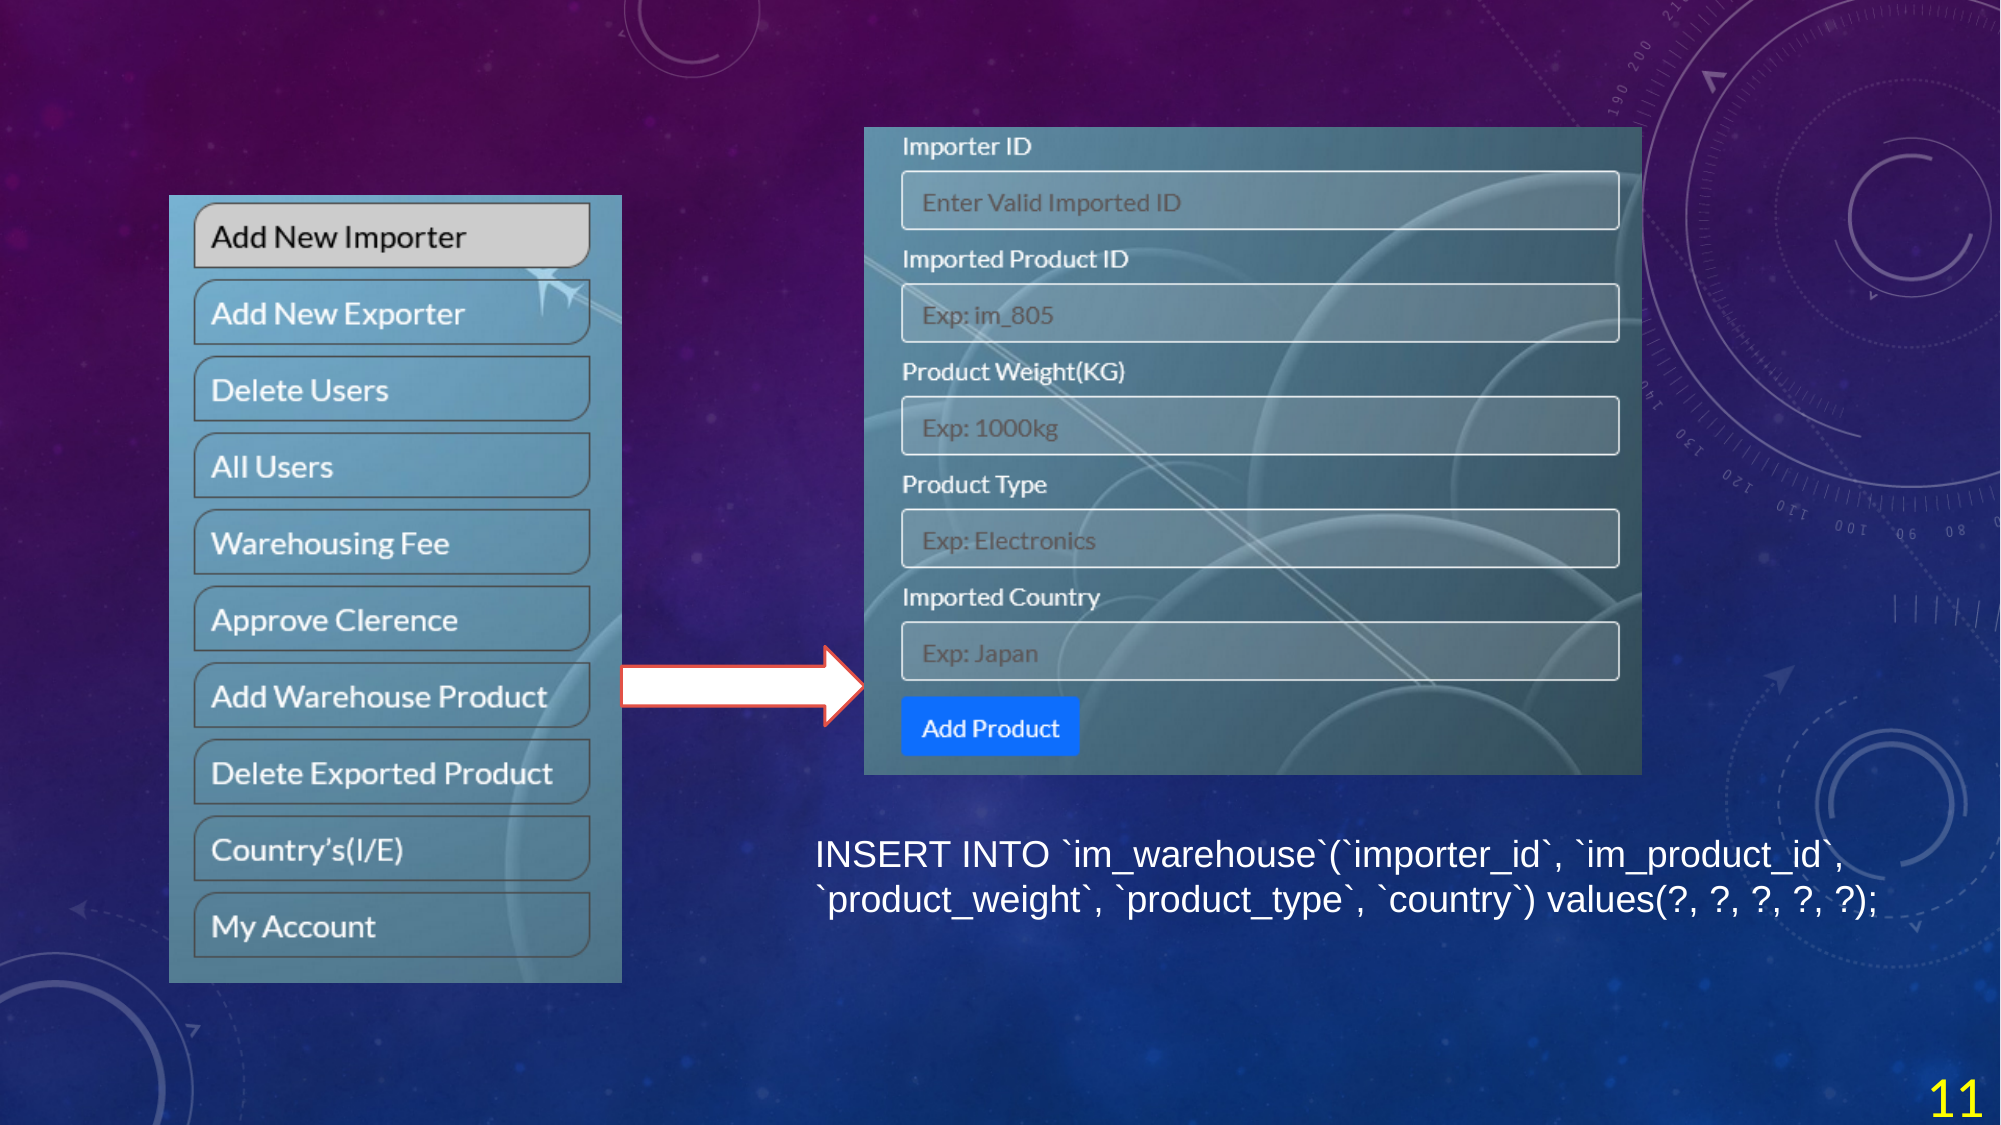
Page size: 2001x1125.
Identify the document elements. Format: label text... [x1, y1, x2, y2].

slide_number 11 [1909, 1062, 2000, 1125]
text_box [628, 644, 858, 728]
text_box INSERT INTO `im_warehouse`(`importer_id`, `im_product_id`, `product_weight`, `product_type`, `country`) values(?, ?, ?, ?, ?); [799, 822, 1894, 928]
picture [0, 0, 2001, 1125]
